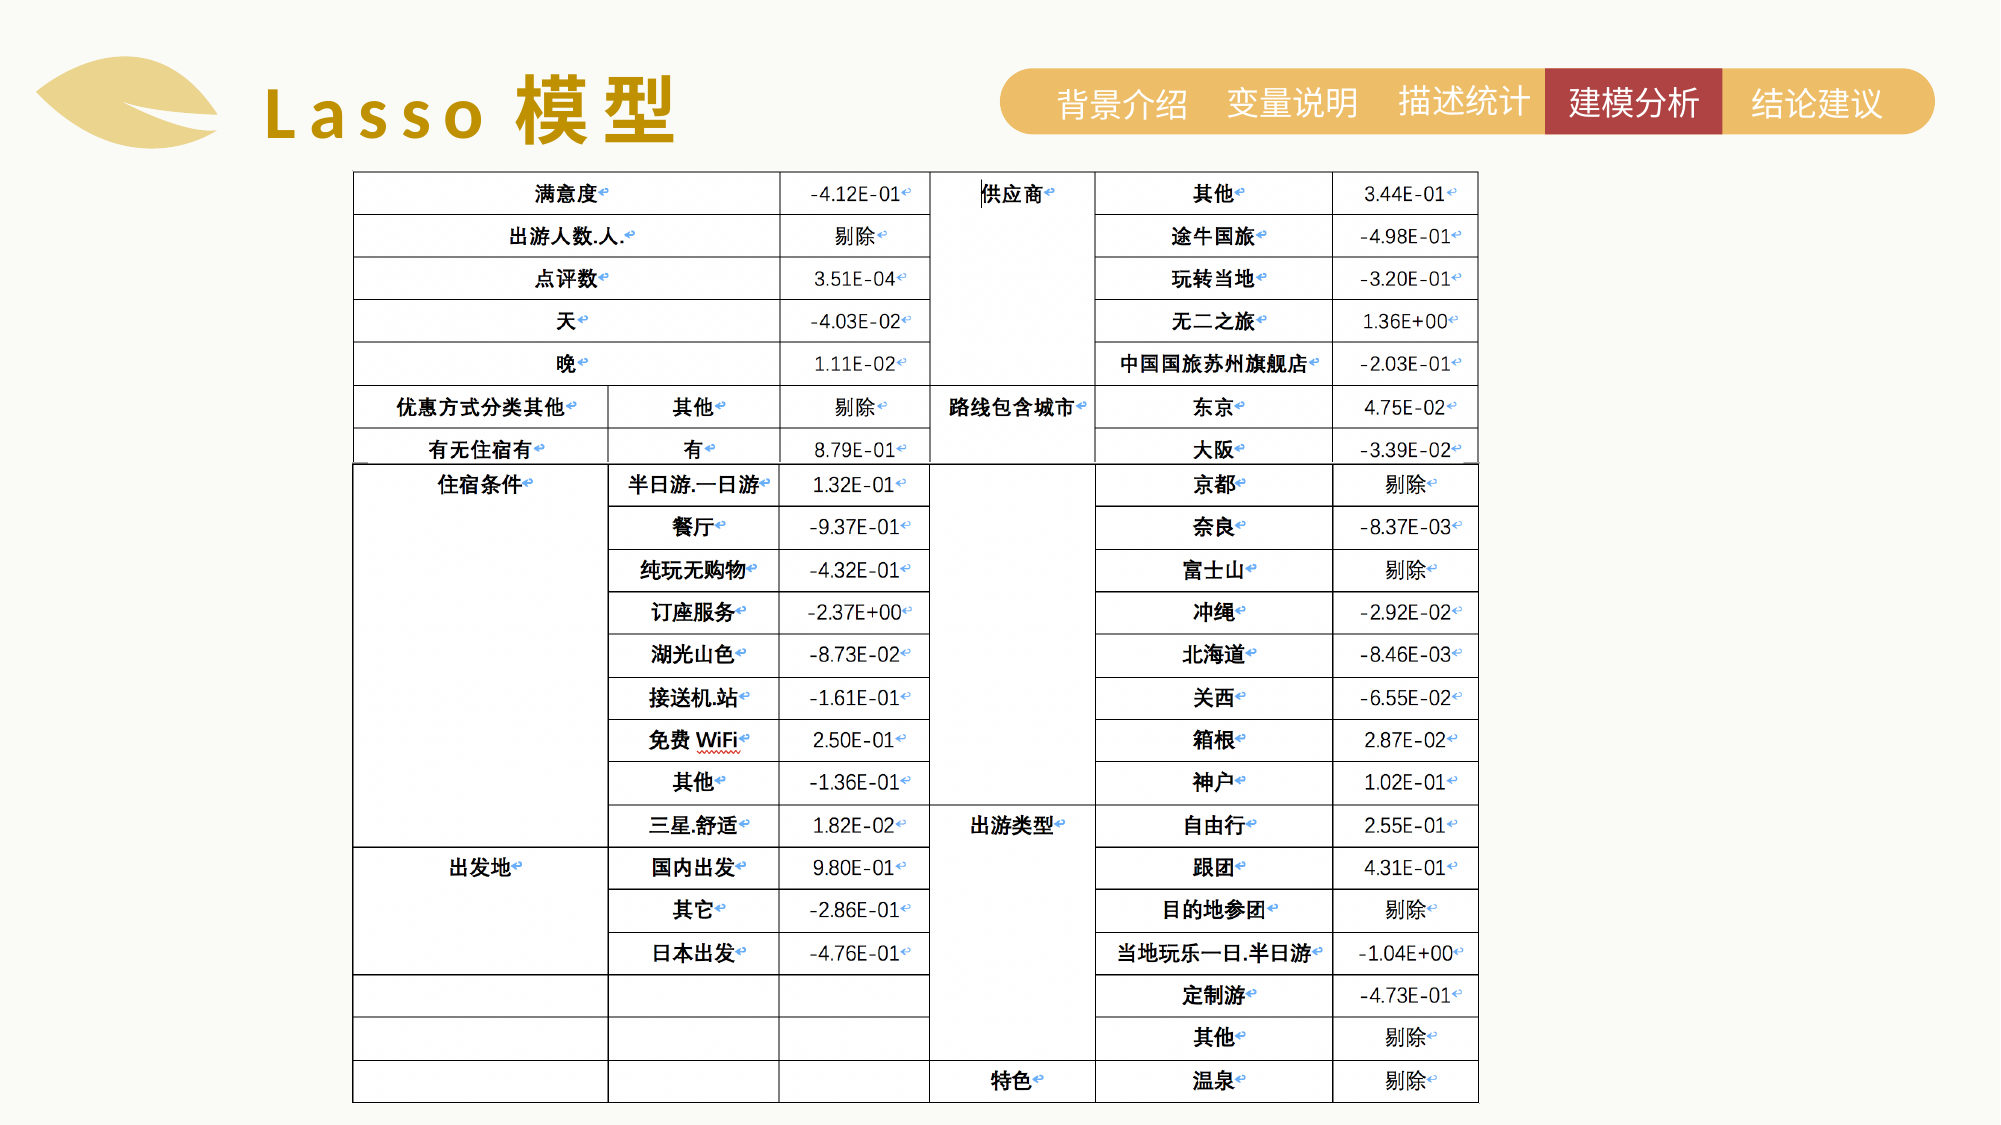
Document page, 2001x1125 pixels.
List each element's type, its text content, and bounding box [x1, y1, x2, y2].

text_box 背景介绍 [1041, 76, 1238, 132]
text_box [1723, 67, 1925, 76]
text_box 结论建议 [1736, 76, 1933, 131]
text_box [998, 67, 1919, 136]
text_box [1544, 67, 1723, 74]
text_box 变量说明 [1211, 74, 1408, 130]
text_box [35, 56, 218, 149]
picture [352, 170, 1480, 1104]
text_box Lasso模型 [250, 56, 693, 161]
text_box [1544, 128, 1723, 135]
text_box 建模分析 [1553, 74, 1750, 130]
text_box 描述统计 [1384, 72, 1581, 128]
text_box [1933, 87, 1937, 116]
